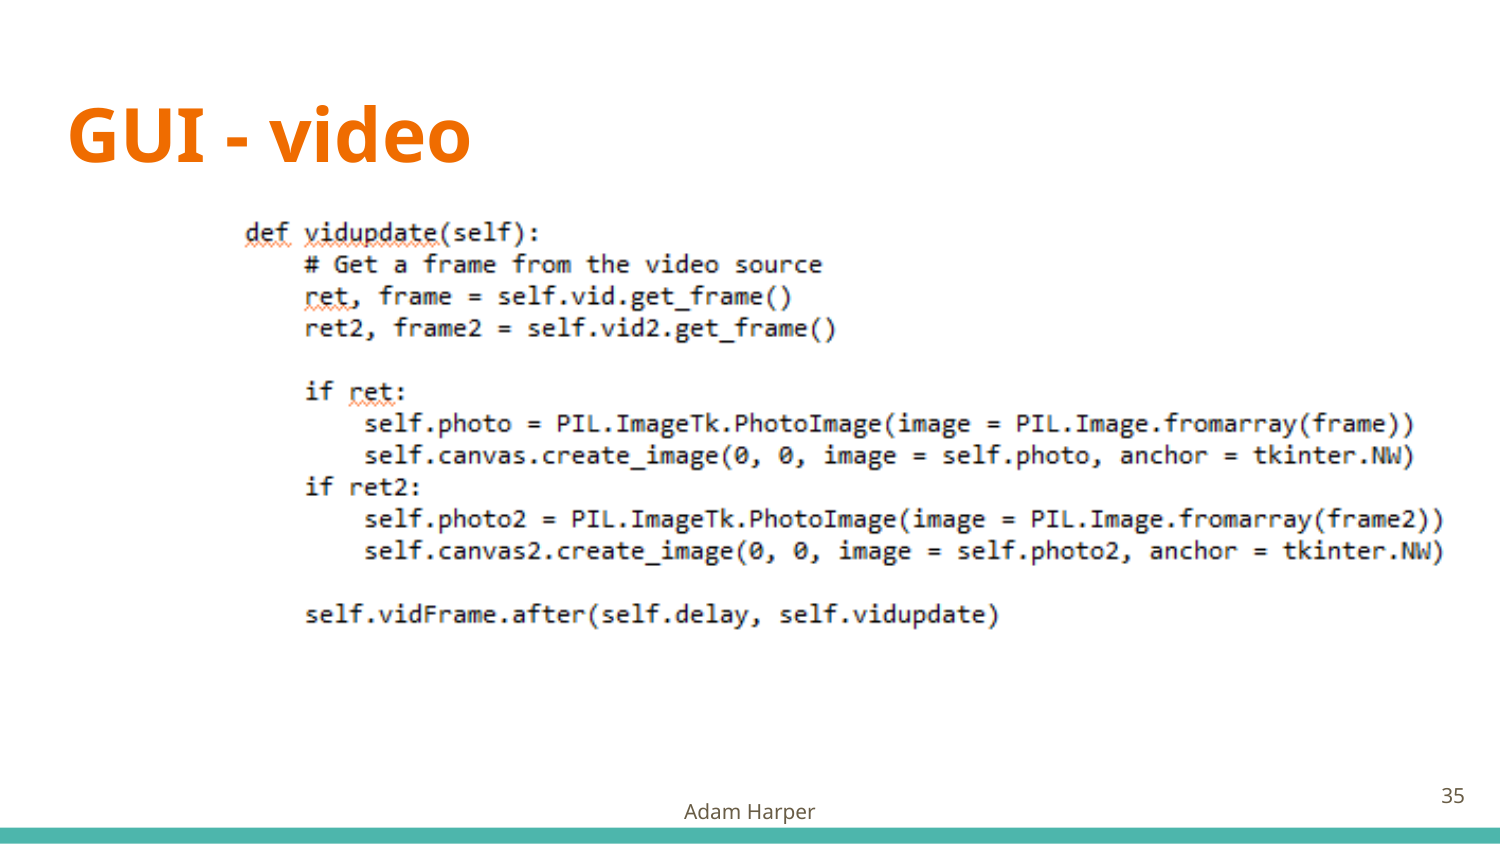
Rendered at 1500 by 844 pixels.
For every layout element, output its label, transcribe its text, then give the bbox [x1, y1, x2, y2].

title GUI - video [51, 72, 1449, 189]
picture [235, 216, 1463, 636]
slide_number Adam Harper [628, 779, 872, 844]
slide_number ‹#› [1389, 764, 1480, 830]
